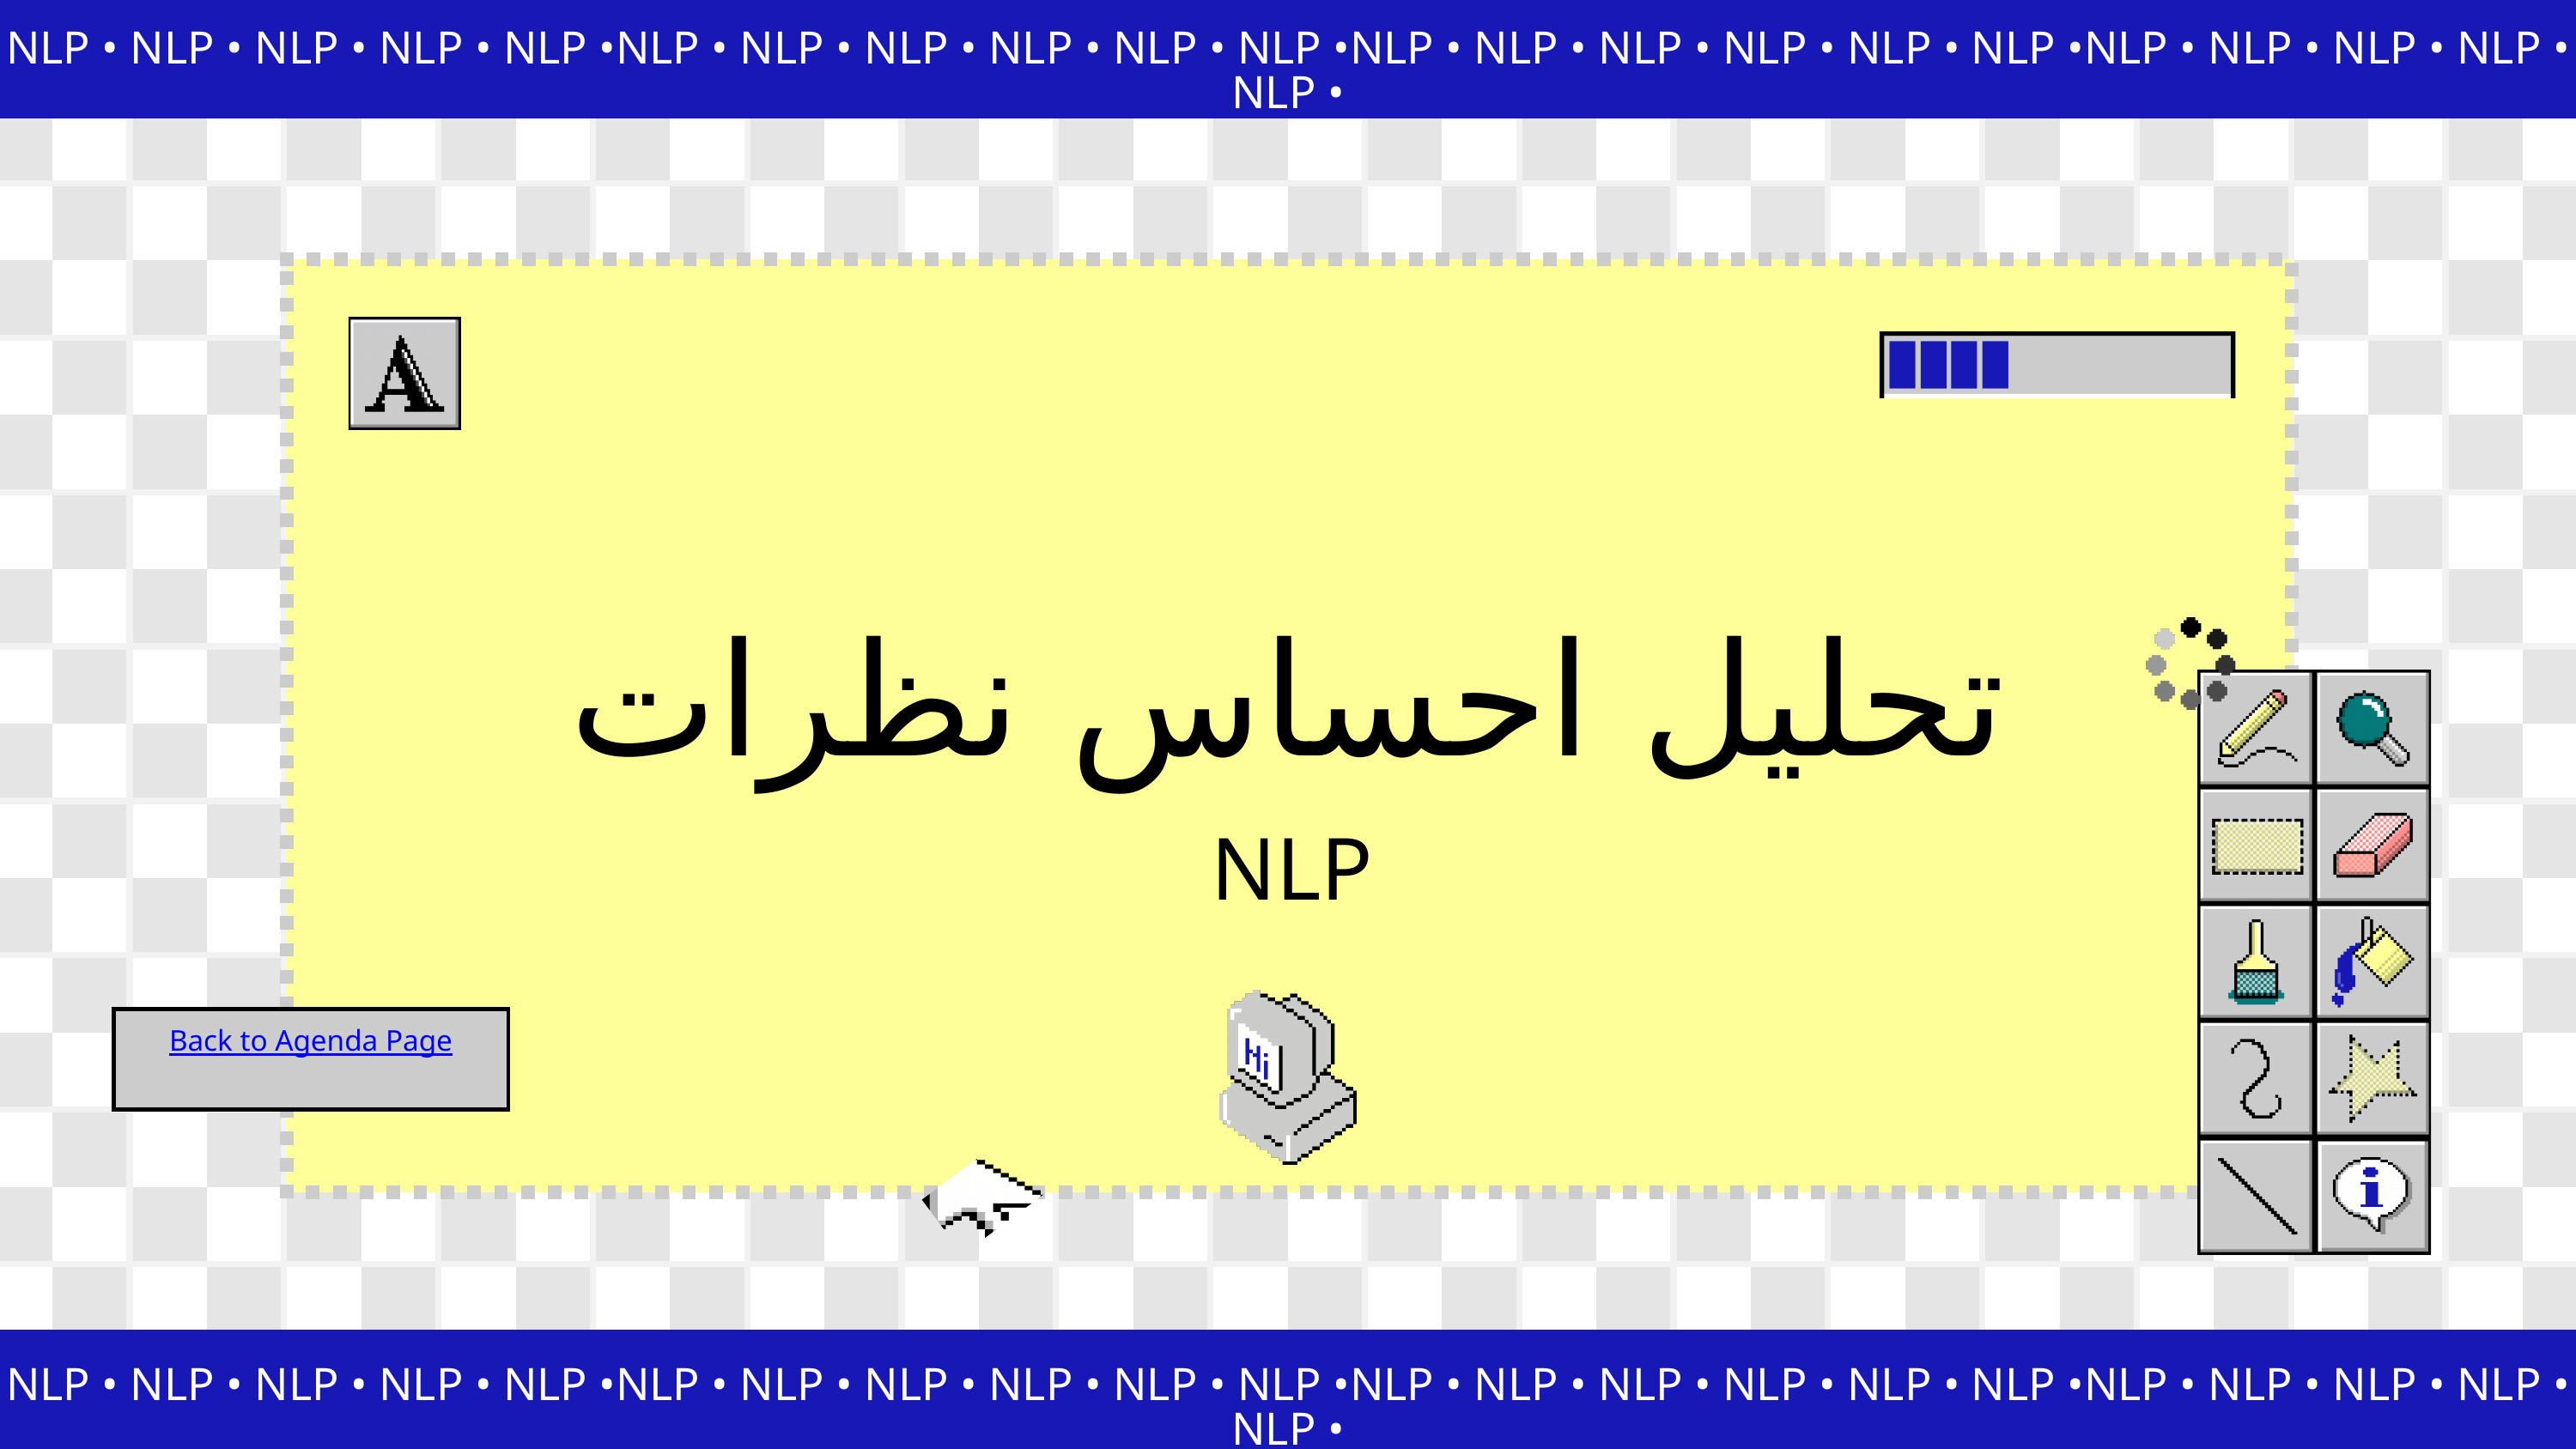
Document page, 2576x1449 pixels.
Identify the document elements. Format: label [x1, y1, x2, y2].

text_box [2196, 670, 2432, 1255]
text_box [0, 0, 2576, 112]
text_box [286, 258, 2293, 1193]
text_box [0, 1336, 2576, 1449]
text_box [113, 1009, 509, 1110]
text_box [924, 1203, 1033, 1255]
text_box [0, 122, 2576, 1330]
